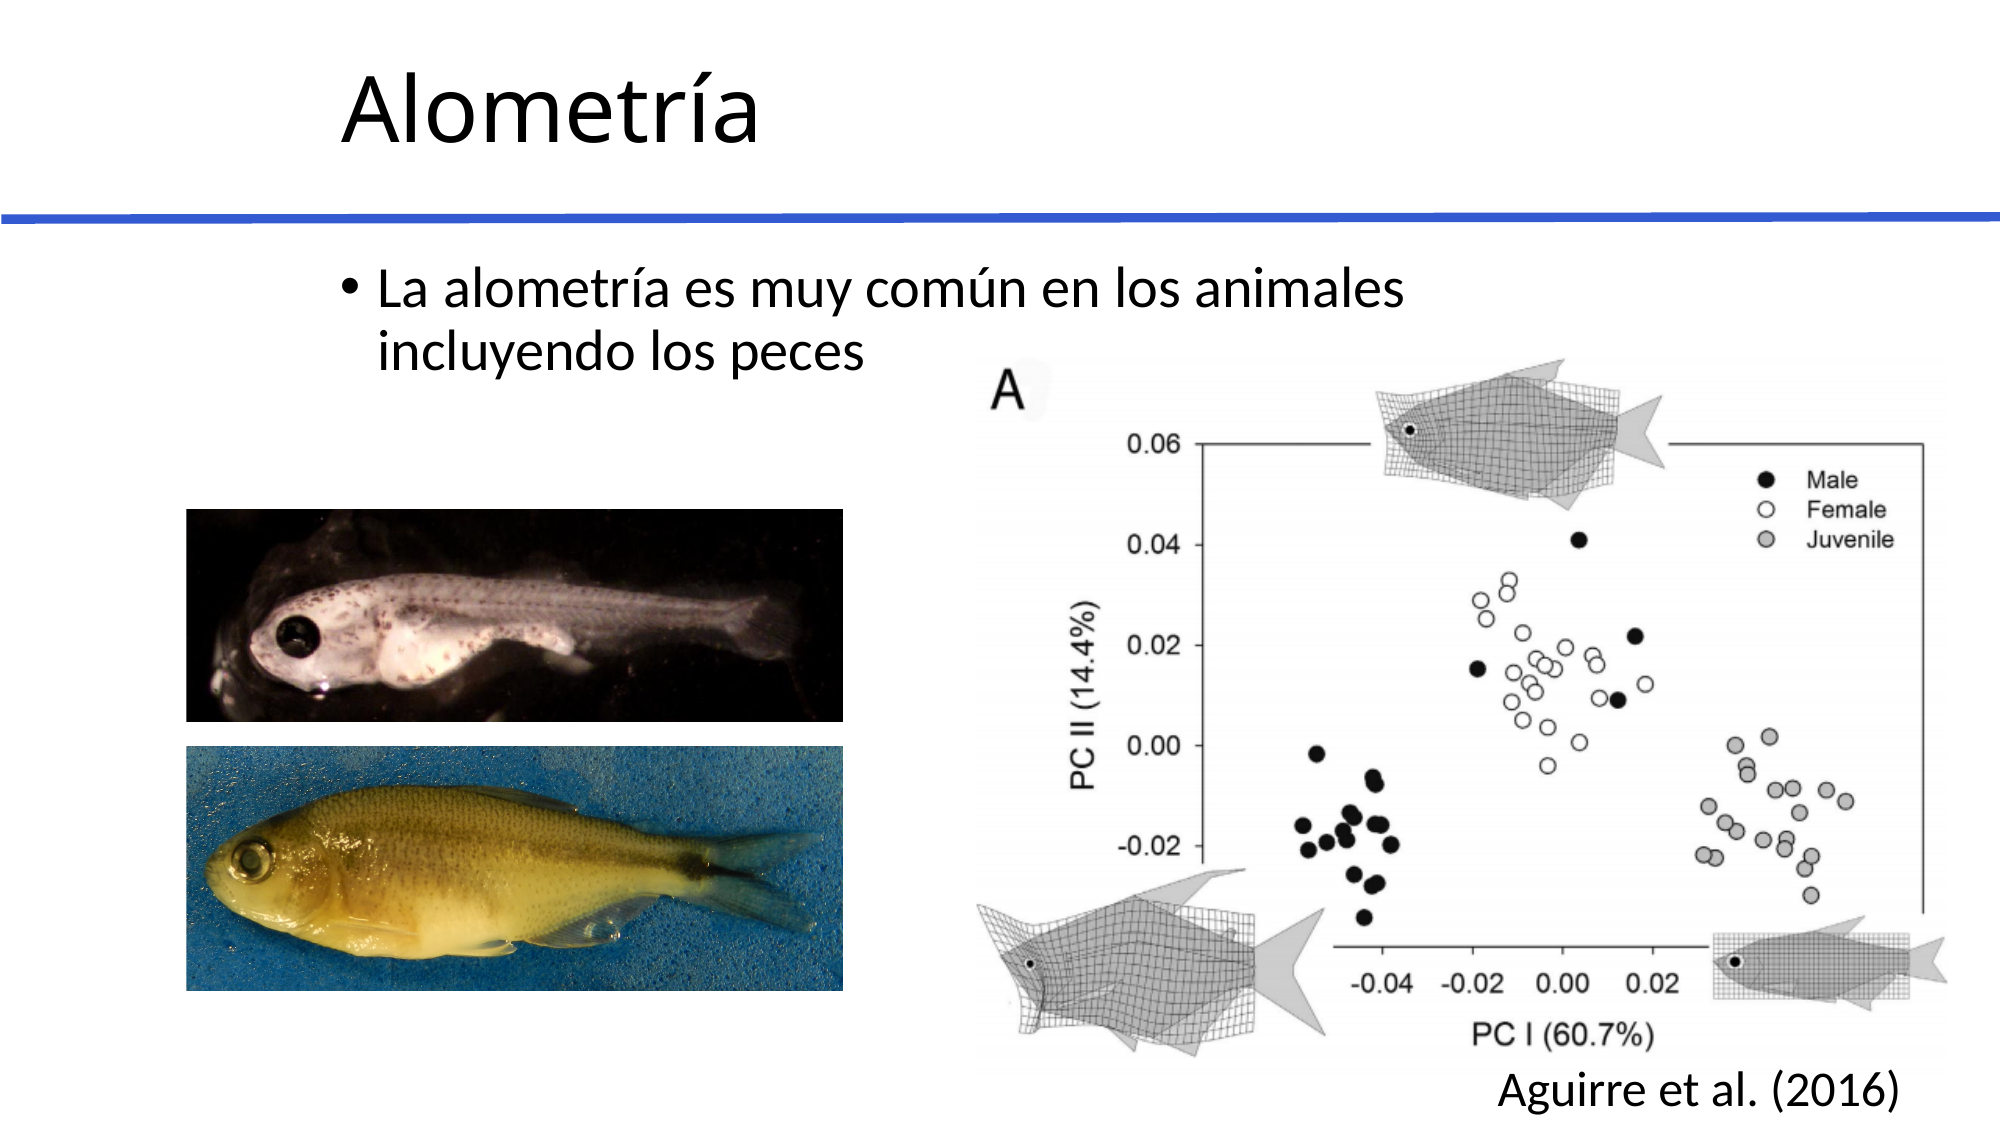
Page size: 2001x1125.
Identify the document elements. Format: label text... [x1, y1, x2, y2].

title Alometría [326, 37, 1677, 188]
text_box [186, 746, 843, 991]
picture [919, 343, 1976, 1076]
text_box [1, 216, 2000, 220]
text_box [186, 509, 843, 722]
text_box Aguirre et al. (2016) [1482, 1049, 2000, 1124]
list La alometría es muy común en los animales incluyendo los peces [324, 249, 1675, 1075]
